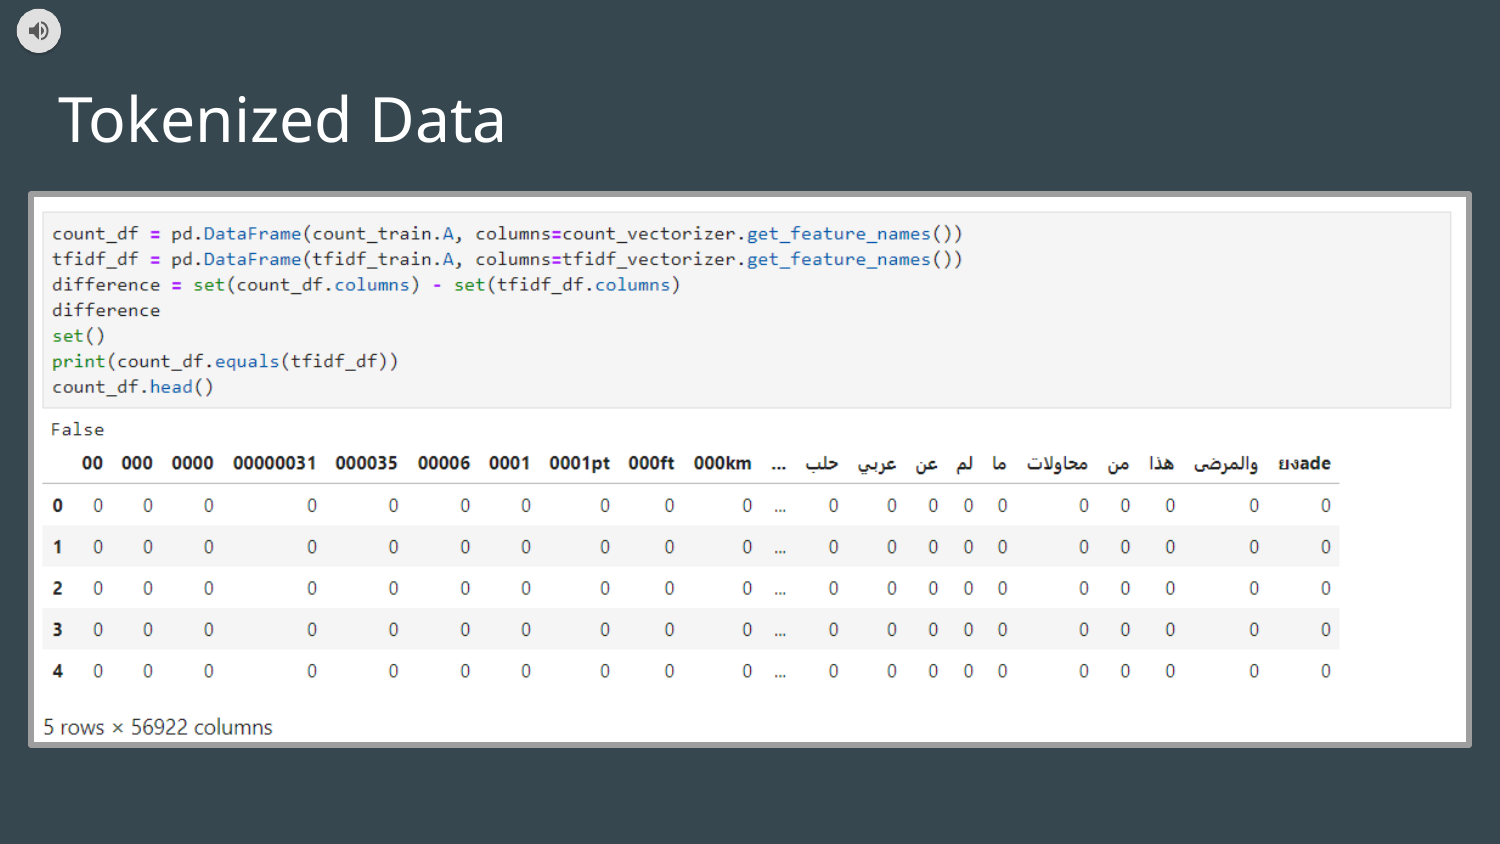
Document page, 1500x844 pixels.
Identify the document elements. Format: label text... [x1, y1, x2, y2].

picture [33, 197, 1466, 742]
title Tokenized Data [43, 64, 1442, 172]
picture [12, 3, 65, 57]
